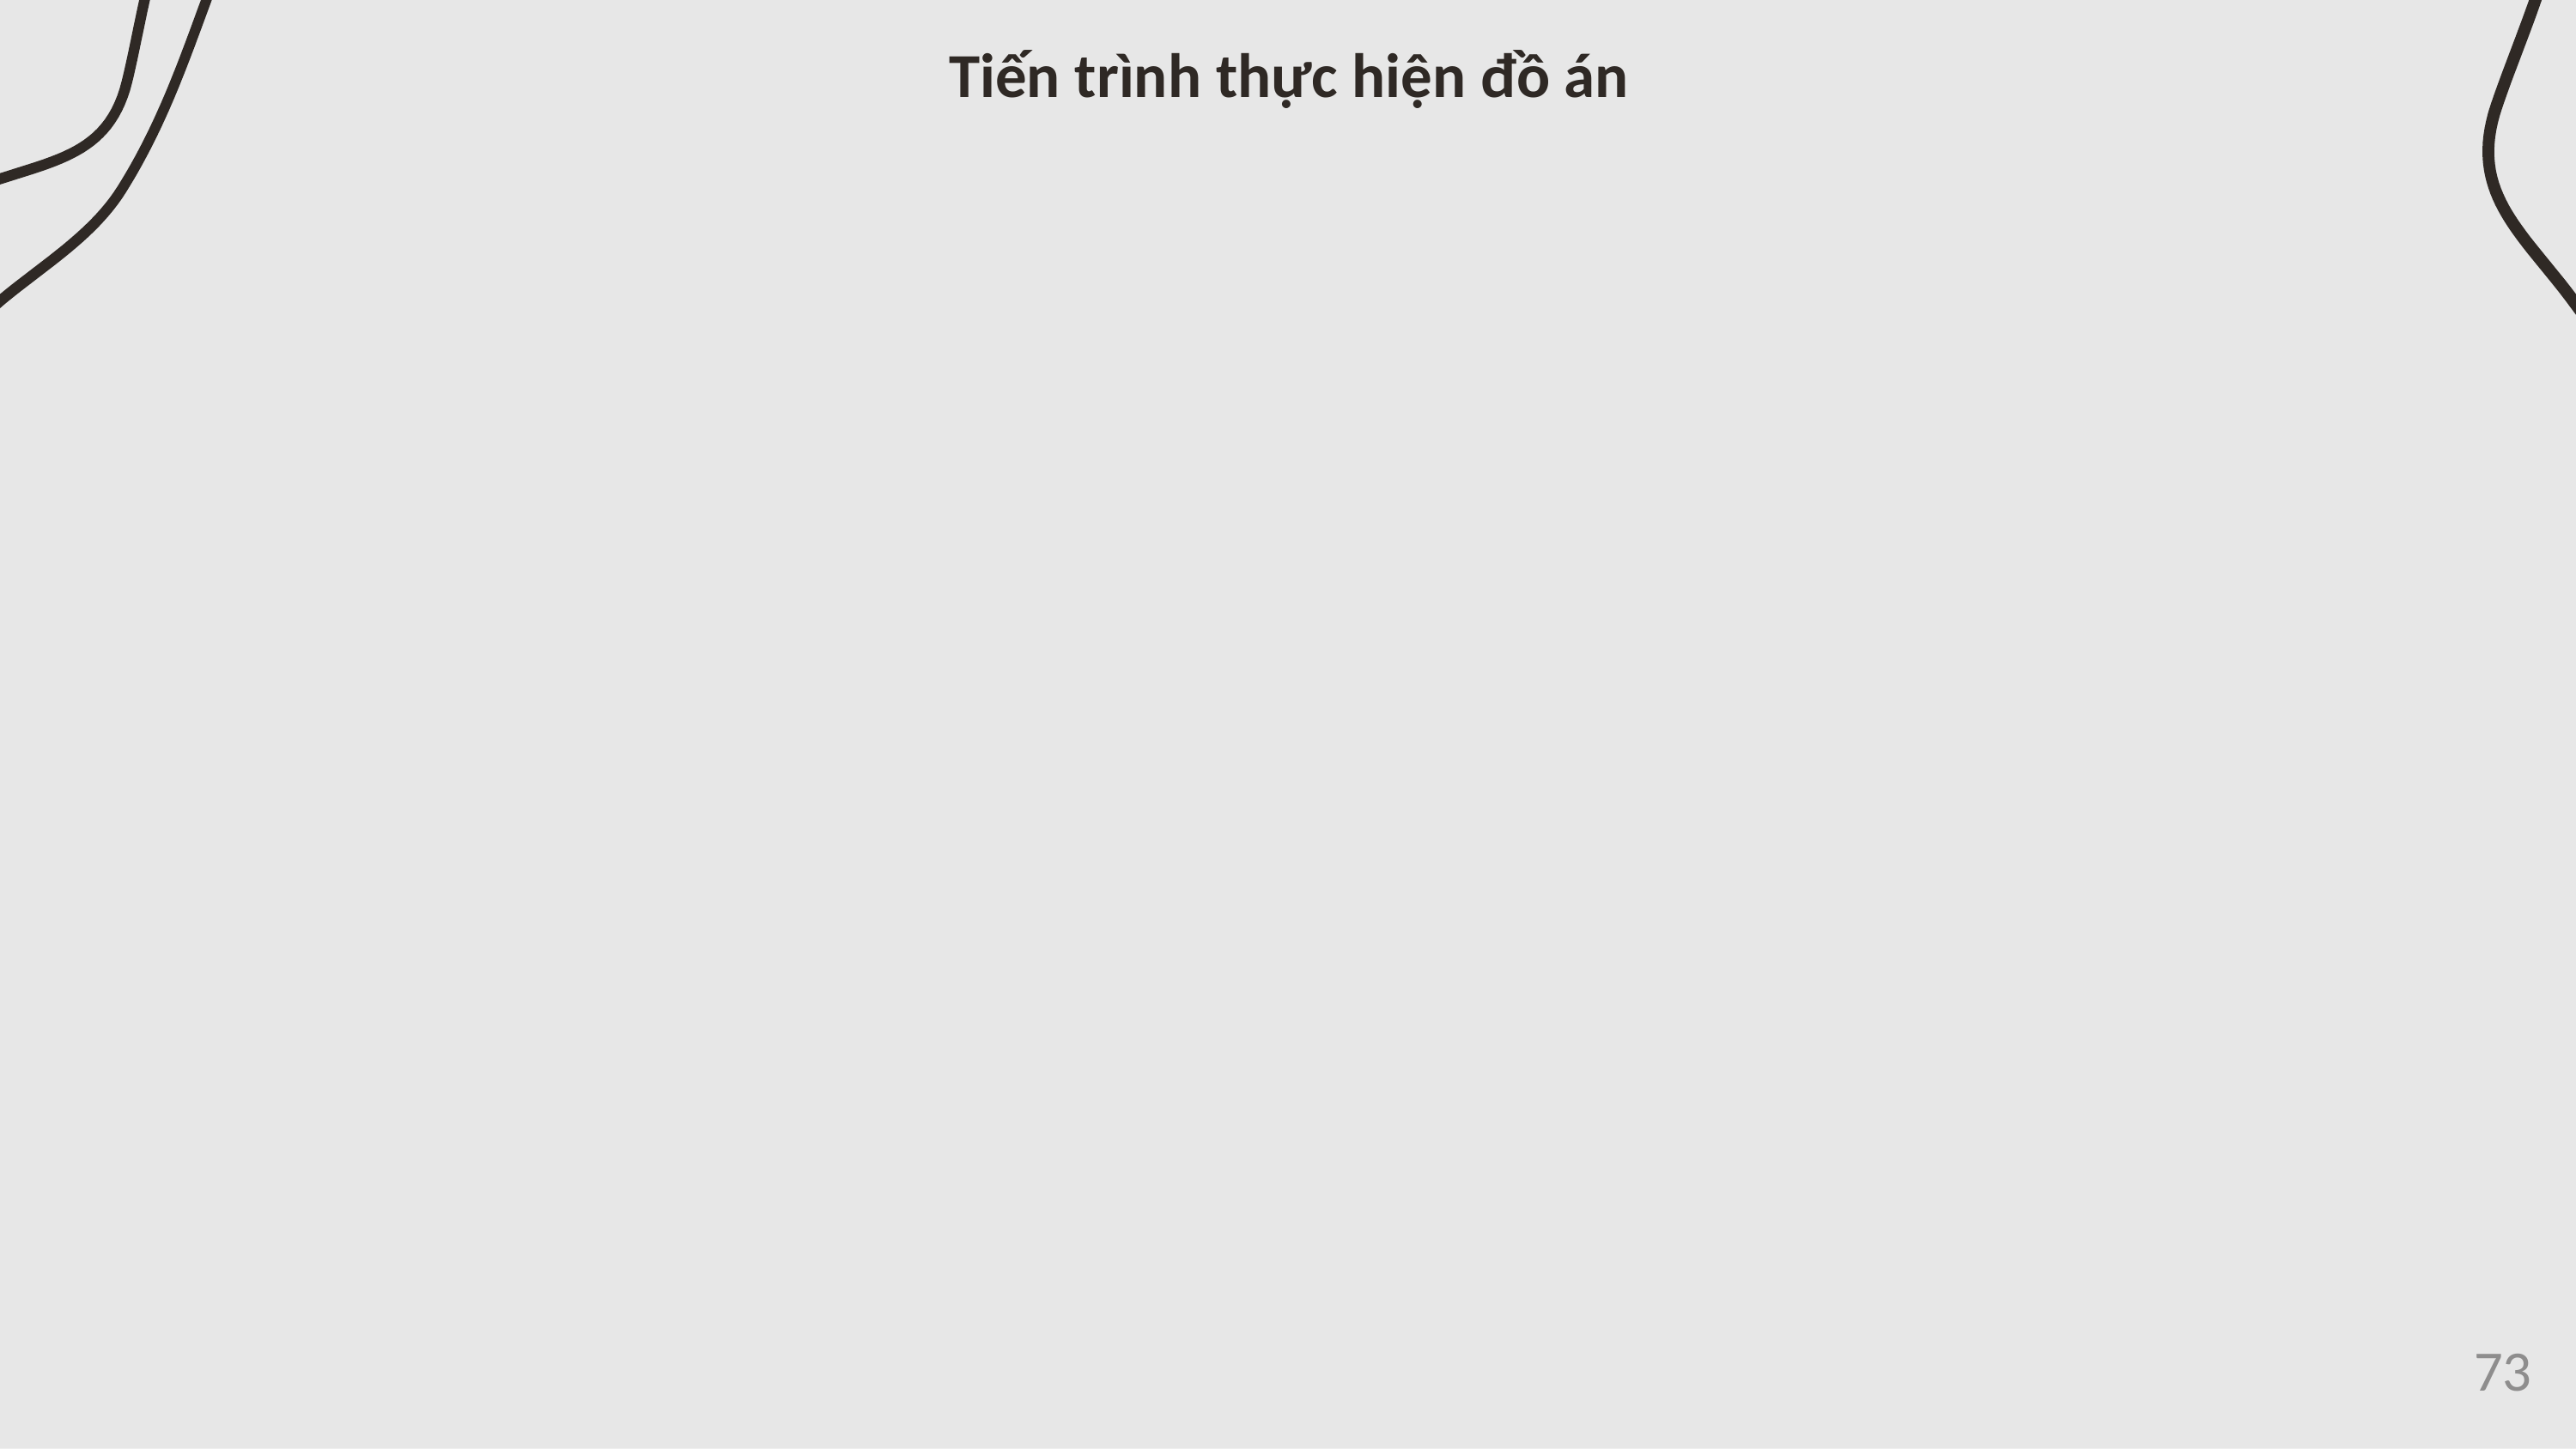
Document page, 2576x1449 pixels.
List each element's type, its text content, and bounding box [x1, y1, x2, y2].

title Tiến trình thực hiện đồ án [947, 33, 1630, 277]
slide_number 73 [2468, 1346, 2540, 1449]
